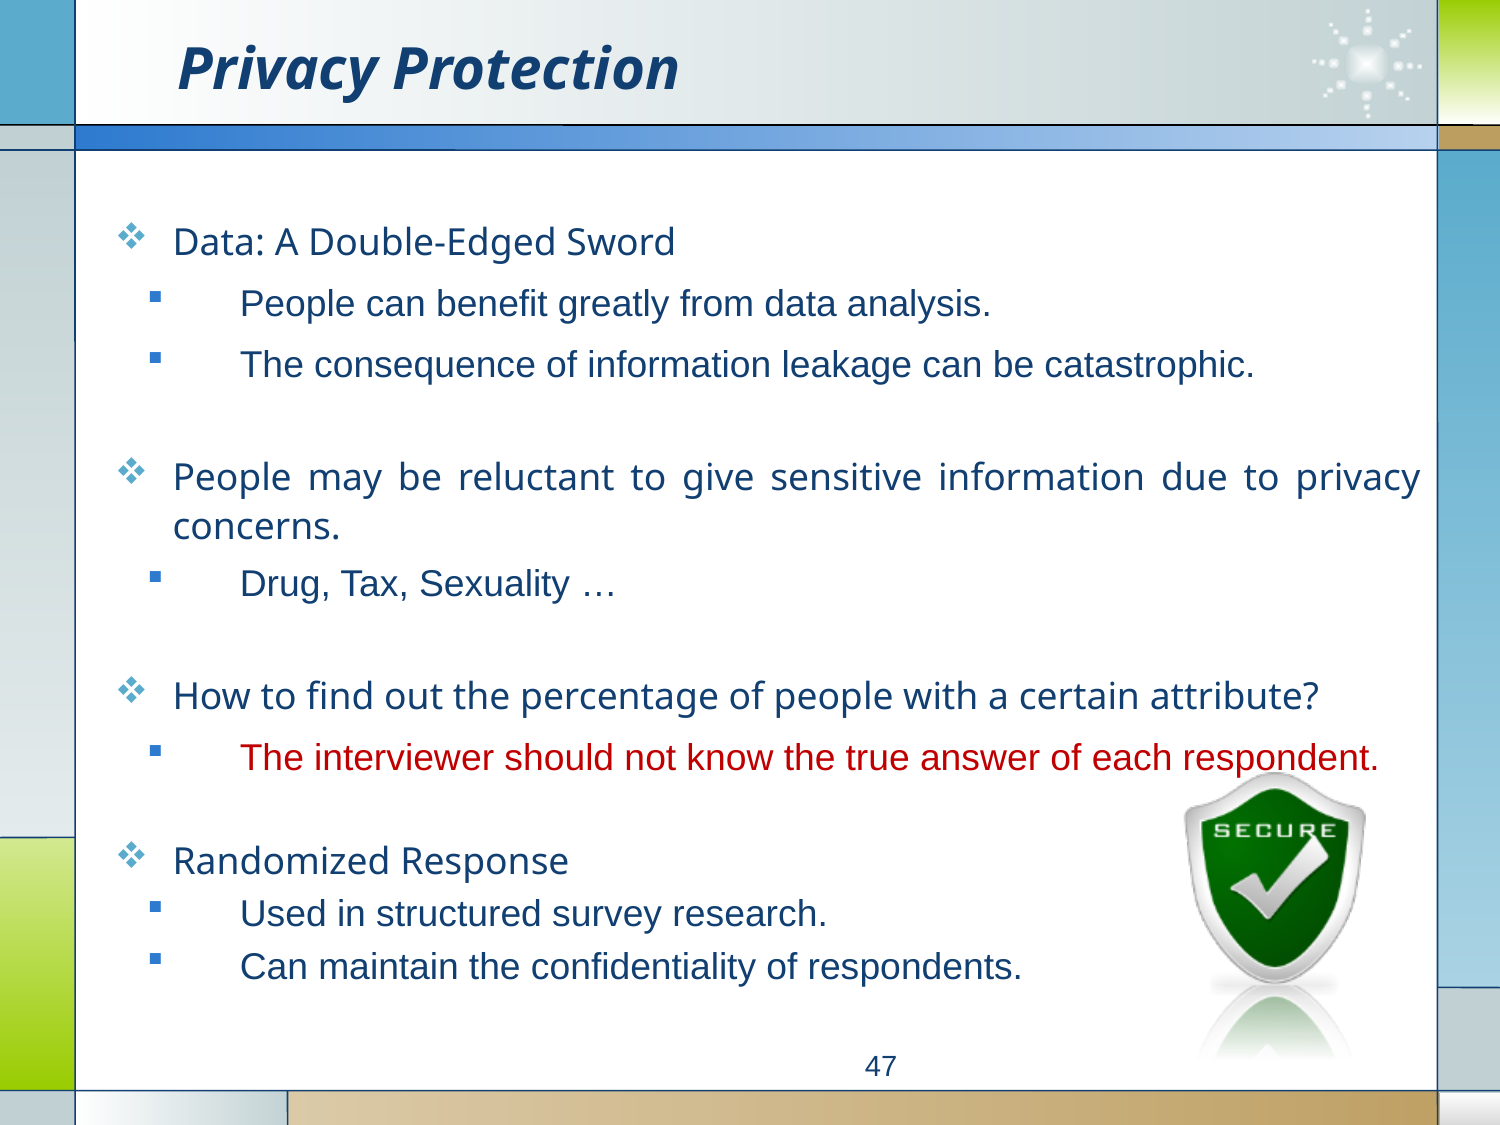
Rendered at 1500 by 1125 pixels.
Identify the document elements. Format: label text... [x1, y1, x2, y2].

slide_number 47 [562, 1039, 913, 1081]
title Privacy Protection [162, 19, 1263, 113]
list Data: A Double-Edged Sword People can benefit greatly from data analysis. The consequence of information leakage can be catastrophic. People may be reluctant to give sensitive information due to privacy concerns. Drug, Tax, Sexuality … How to find out the percentage of people with a certain attribute? The interviewer should not know the true answer of each respondent. Randomized Response Used in structured survey research. Can maintain the confidentiality of respondents. [99, 201, 1438, 1010]
picture [1124, 762, 1426, 1063]
